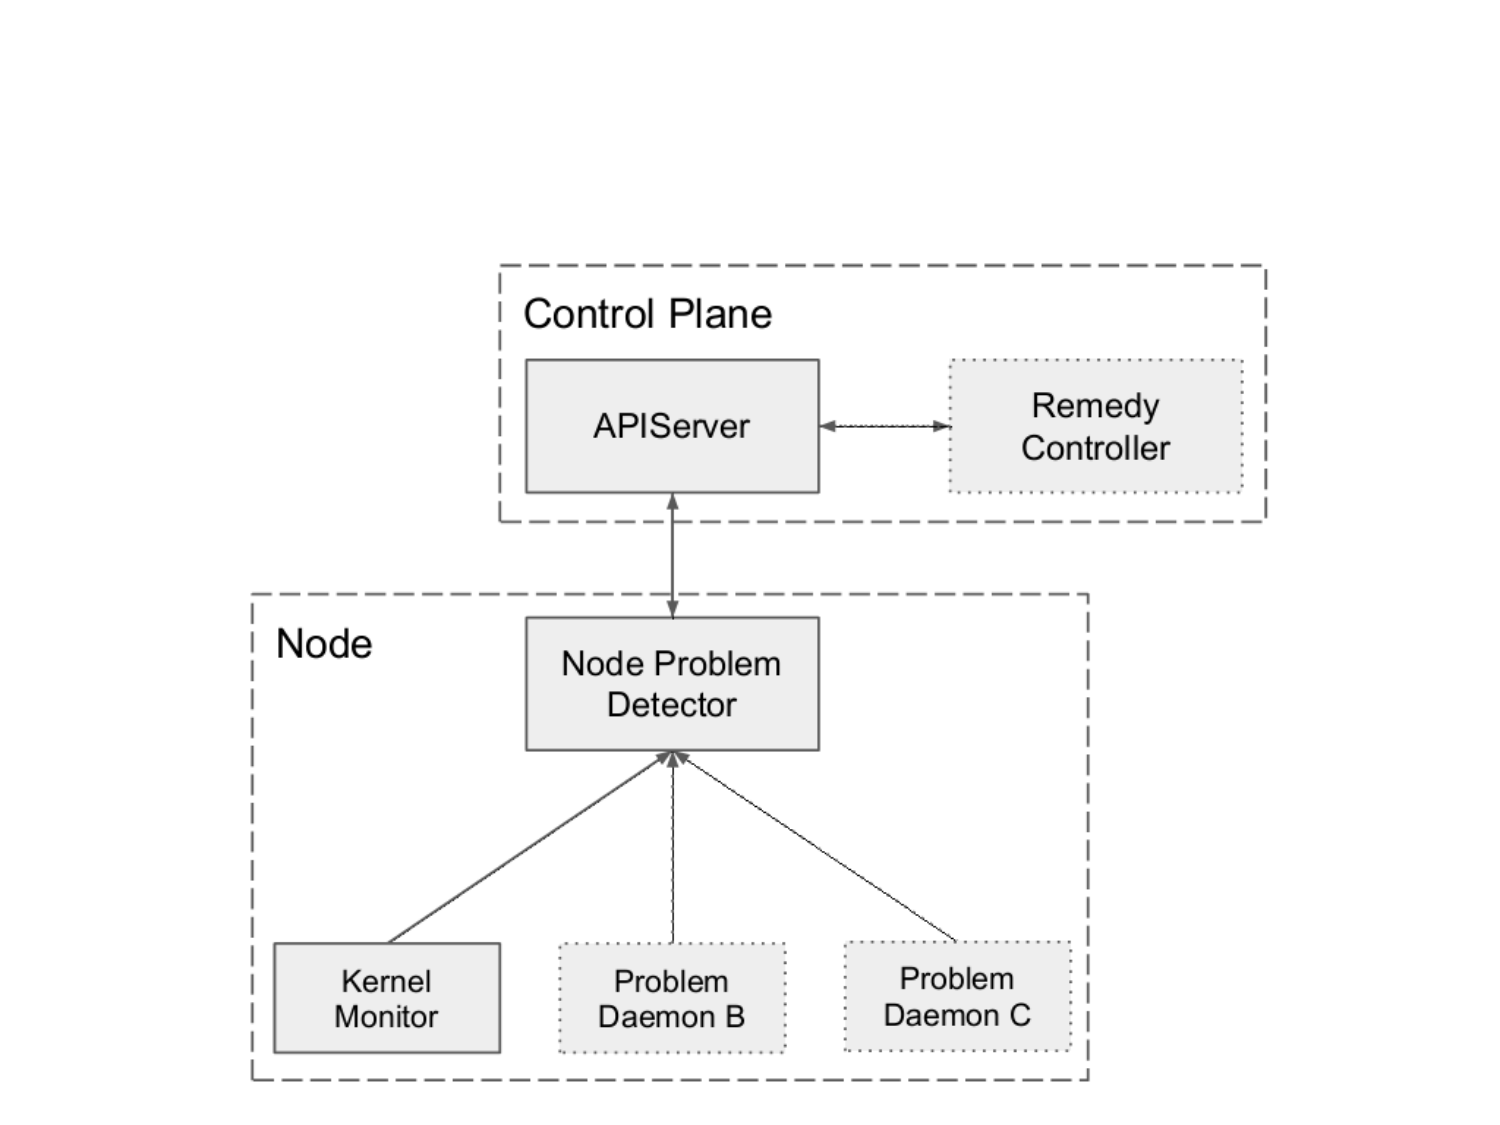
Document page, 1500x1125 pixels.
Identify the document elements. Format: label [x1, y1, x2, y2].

picture [241, 243, 1282, 1089]
